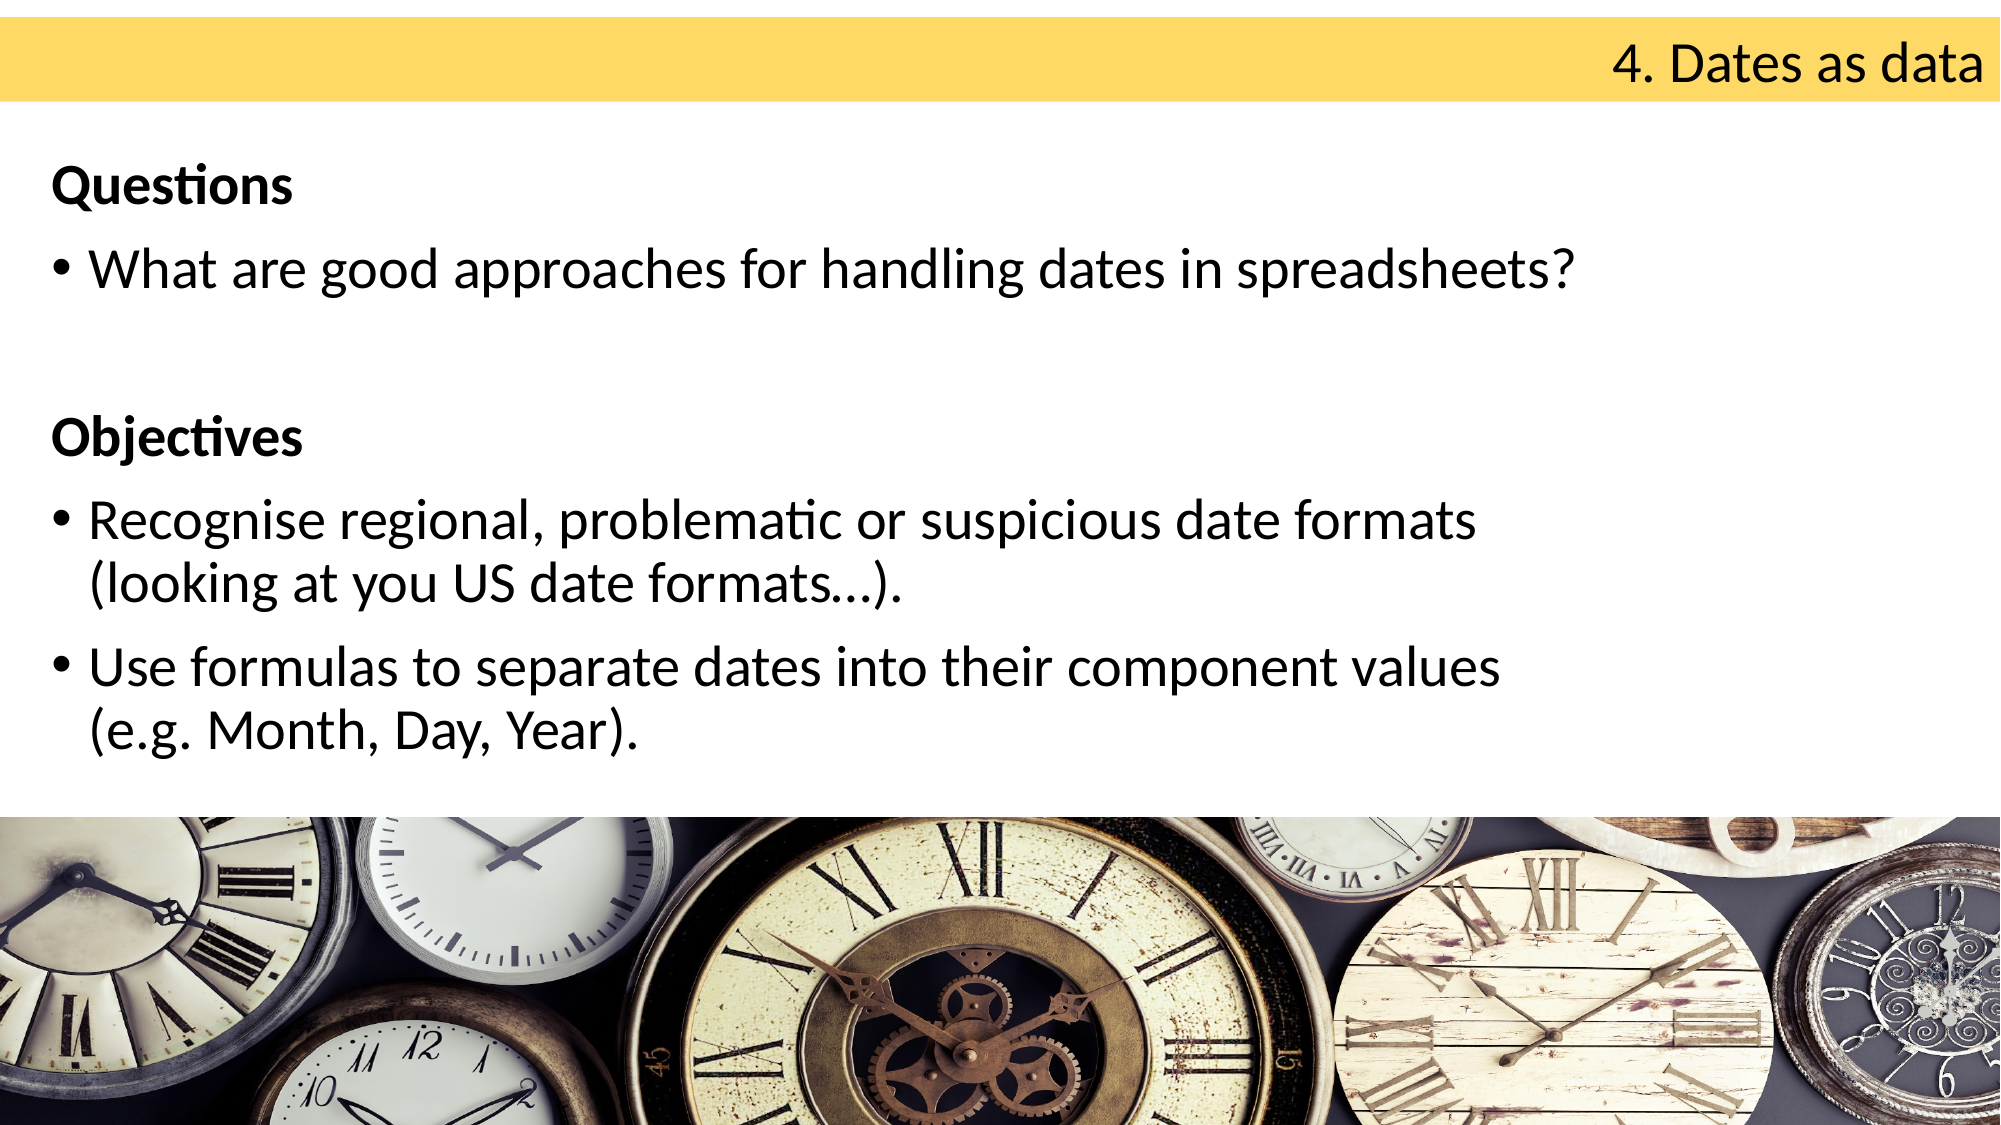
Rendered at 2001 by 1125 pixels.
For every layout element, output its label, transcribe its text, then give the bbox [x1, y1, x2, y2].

list Questions What are good approaches for handling dates in spreadsheets? Objectives Recognise regional, problematic or suspicious date formats (looking at you US date formats…). Use formulas to separate dates into their component values (e.g. Month, Day, Year). [36, 147, 1621, 817]
picture [0, 817, 2000, 1125]
text_box 4. Dates as data [0, 17, 2000, 102]
